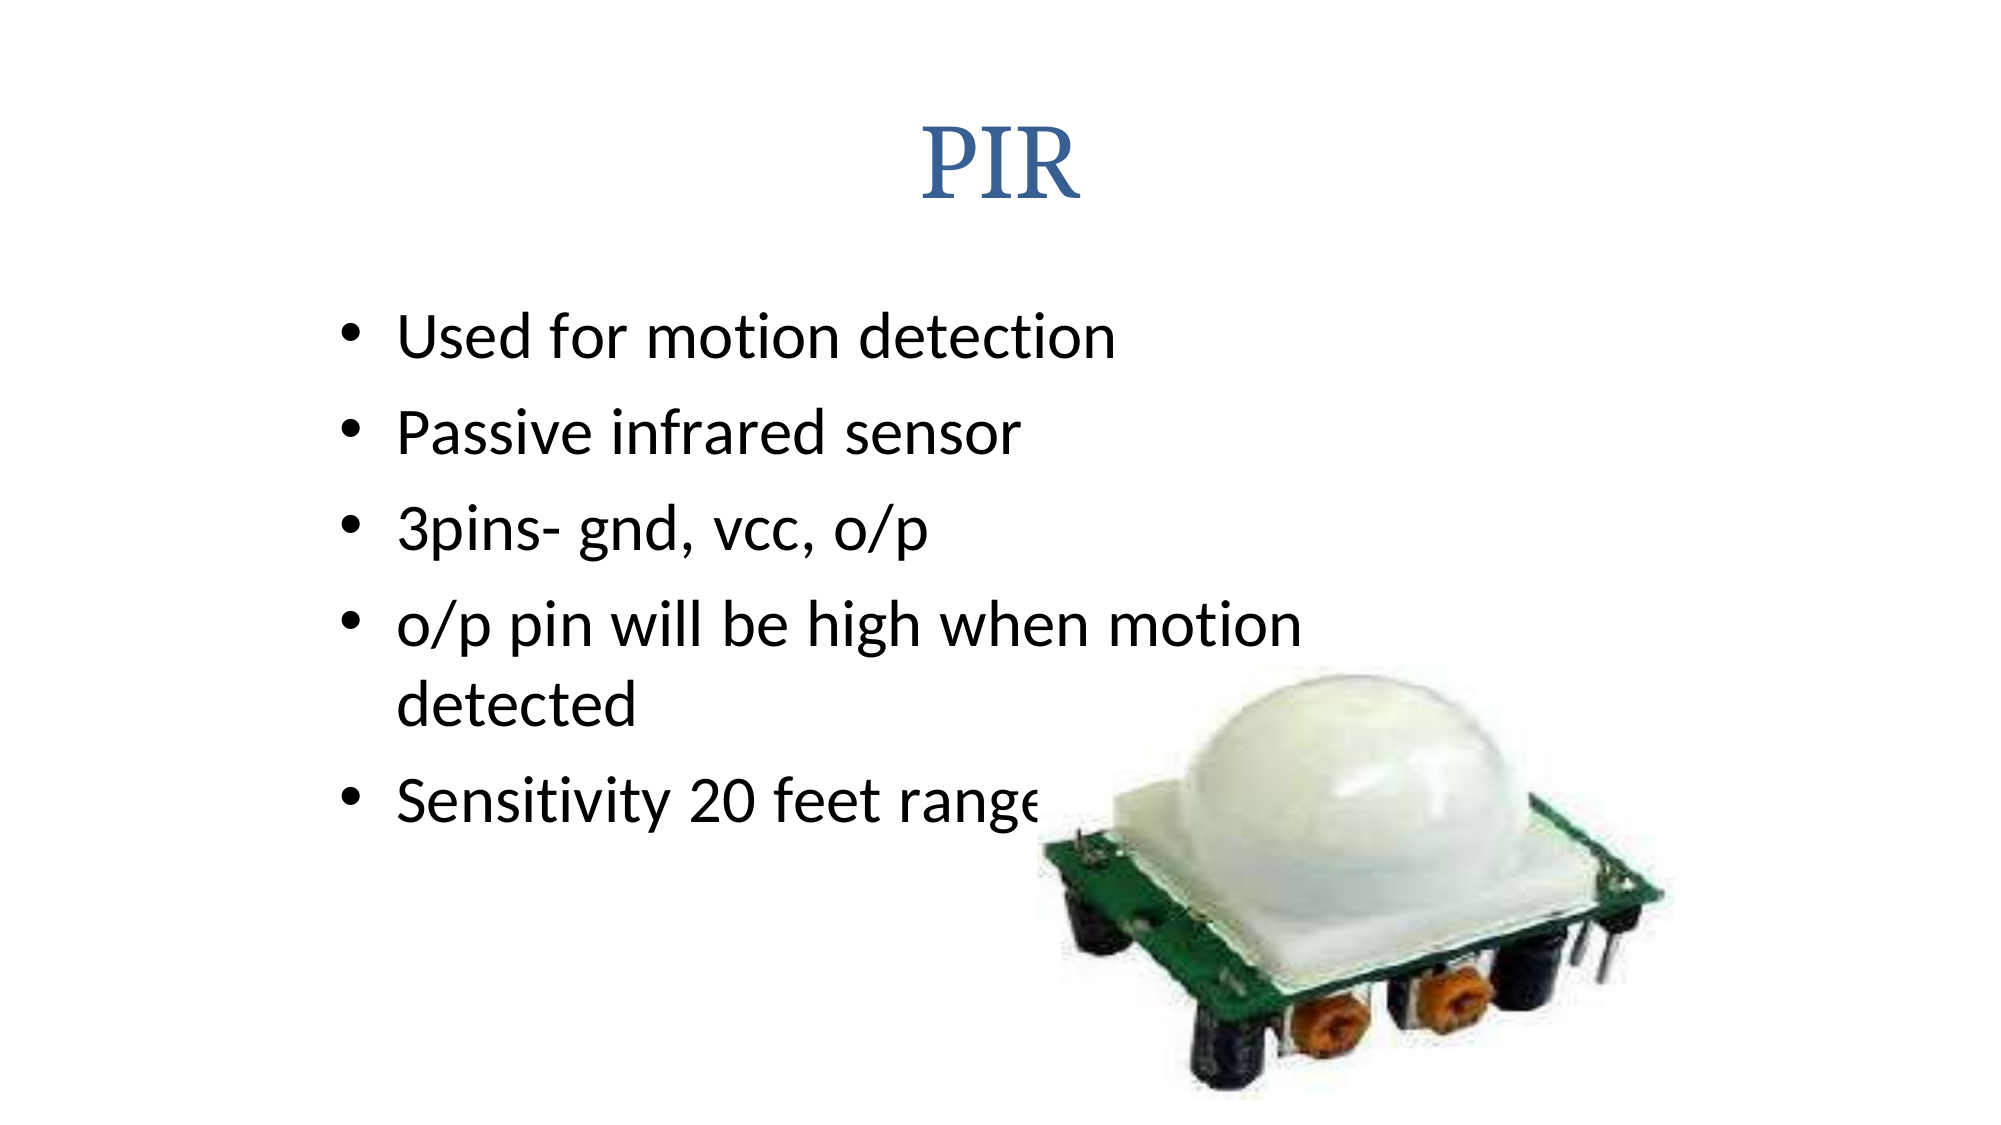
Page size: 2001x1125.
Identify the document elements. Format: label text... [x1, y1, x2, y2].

text_box PIR Used for motion detection Passive infrared sensor 3pins- gnd, vcc, o/p o/p pin will be high when motion detected Sensitivity 20 feet range [337, 98, 1555, 836]
text_box [1037, 665, 1675, 1100]
